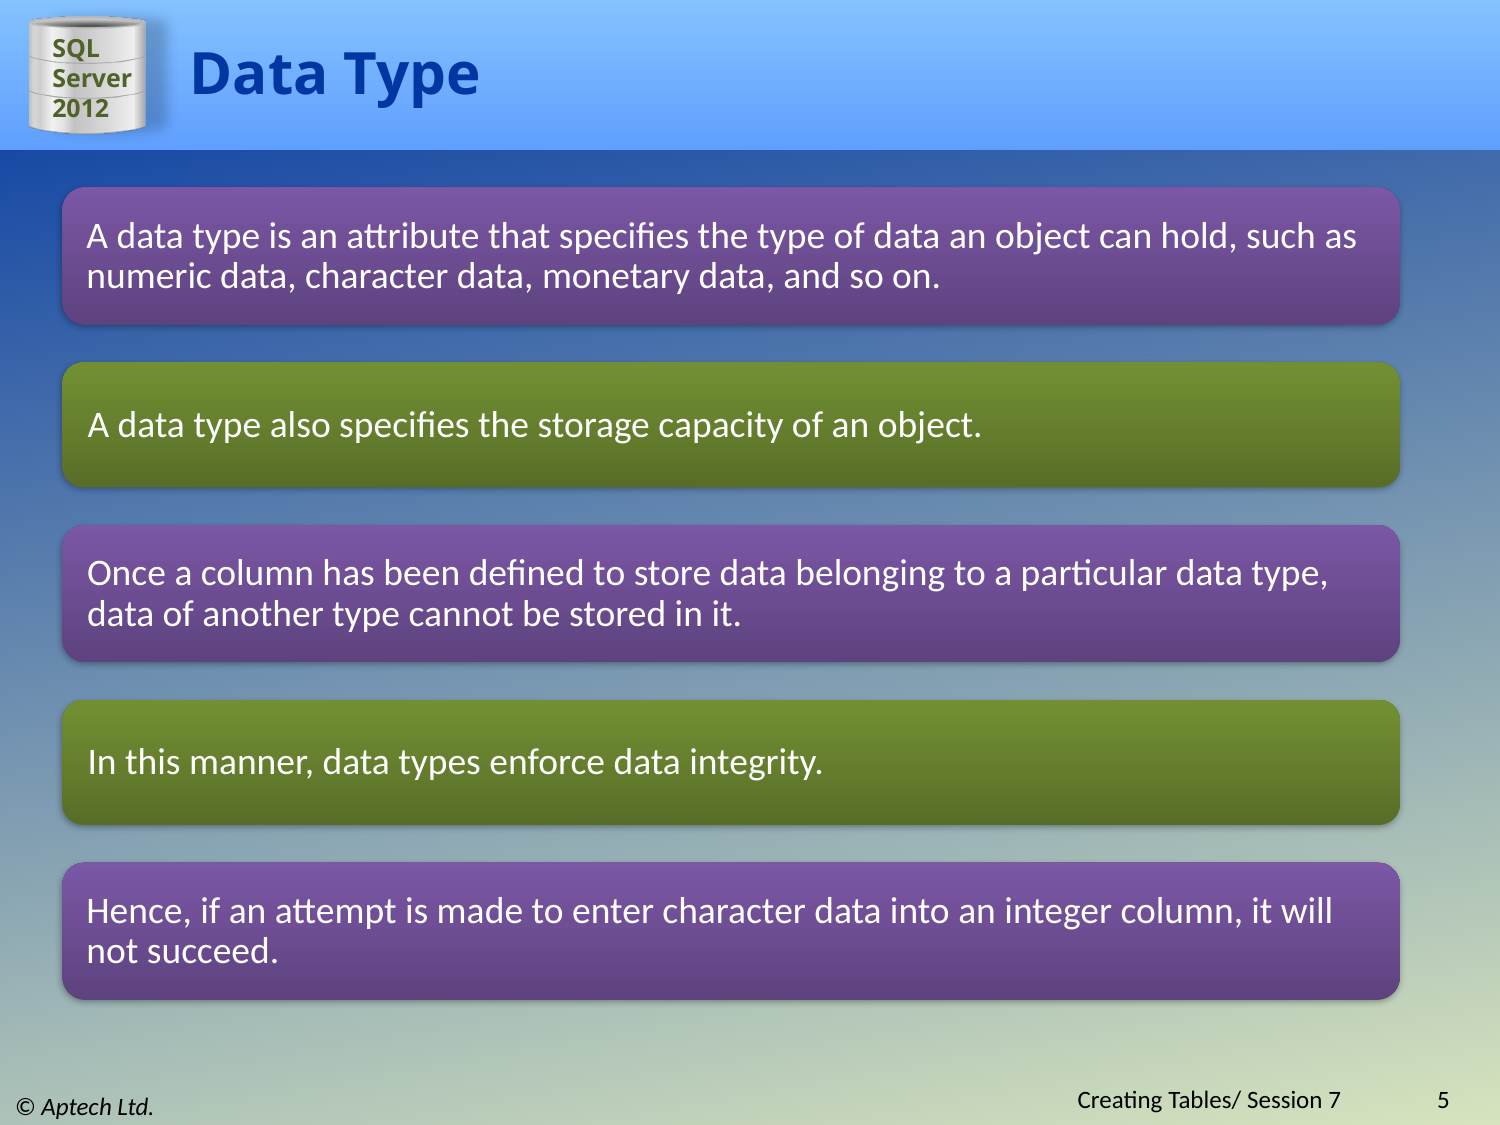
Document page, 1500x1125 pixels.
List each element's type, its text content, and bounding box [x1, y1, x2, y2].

footer Creating Tables/ Session 7 [375, 1084, 1363, 1113]
title Data Type [174, 37, 1426, 106]
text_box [62, 524, 1401, 663]
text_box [62, 362, 1401, 488]
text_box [62, 699, 1401, 826]
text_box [62, 187, 1401, 326]
picture [24, 0, 150, 150]
slide_number 5 [1363, 1084, 1465, 1113]
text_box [62, 862, 1401, 1001]
